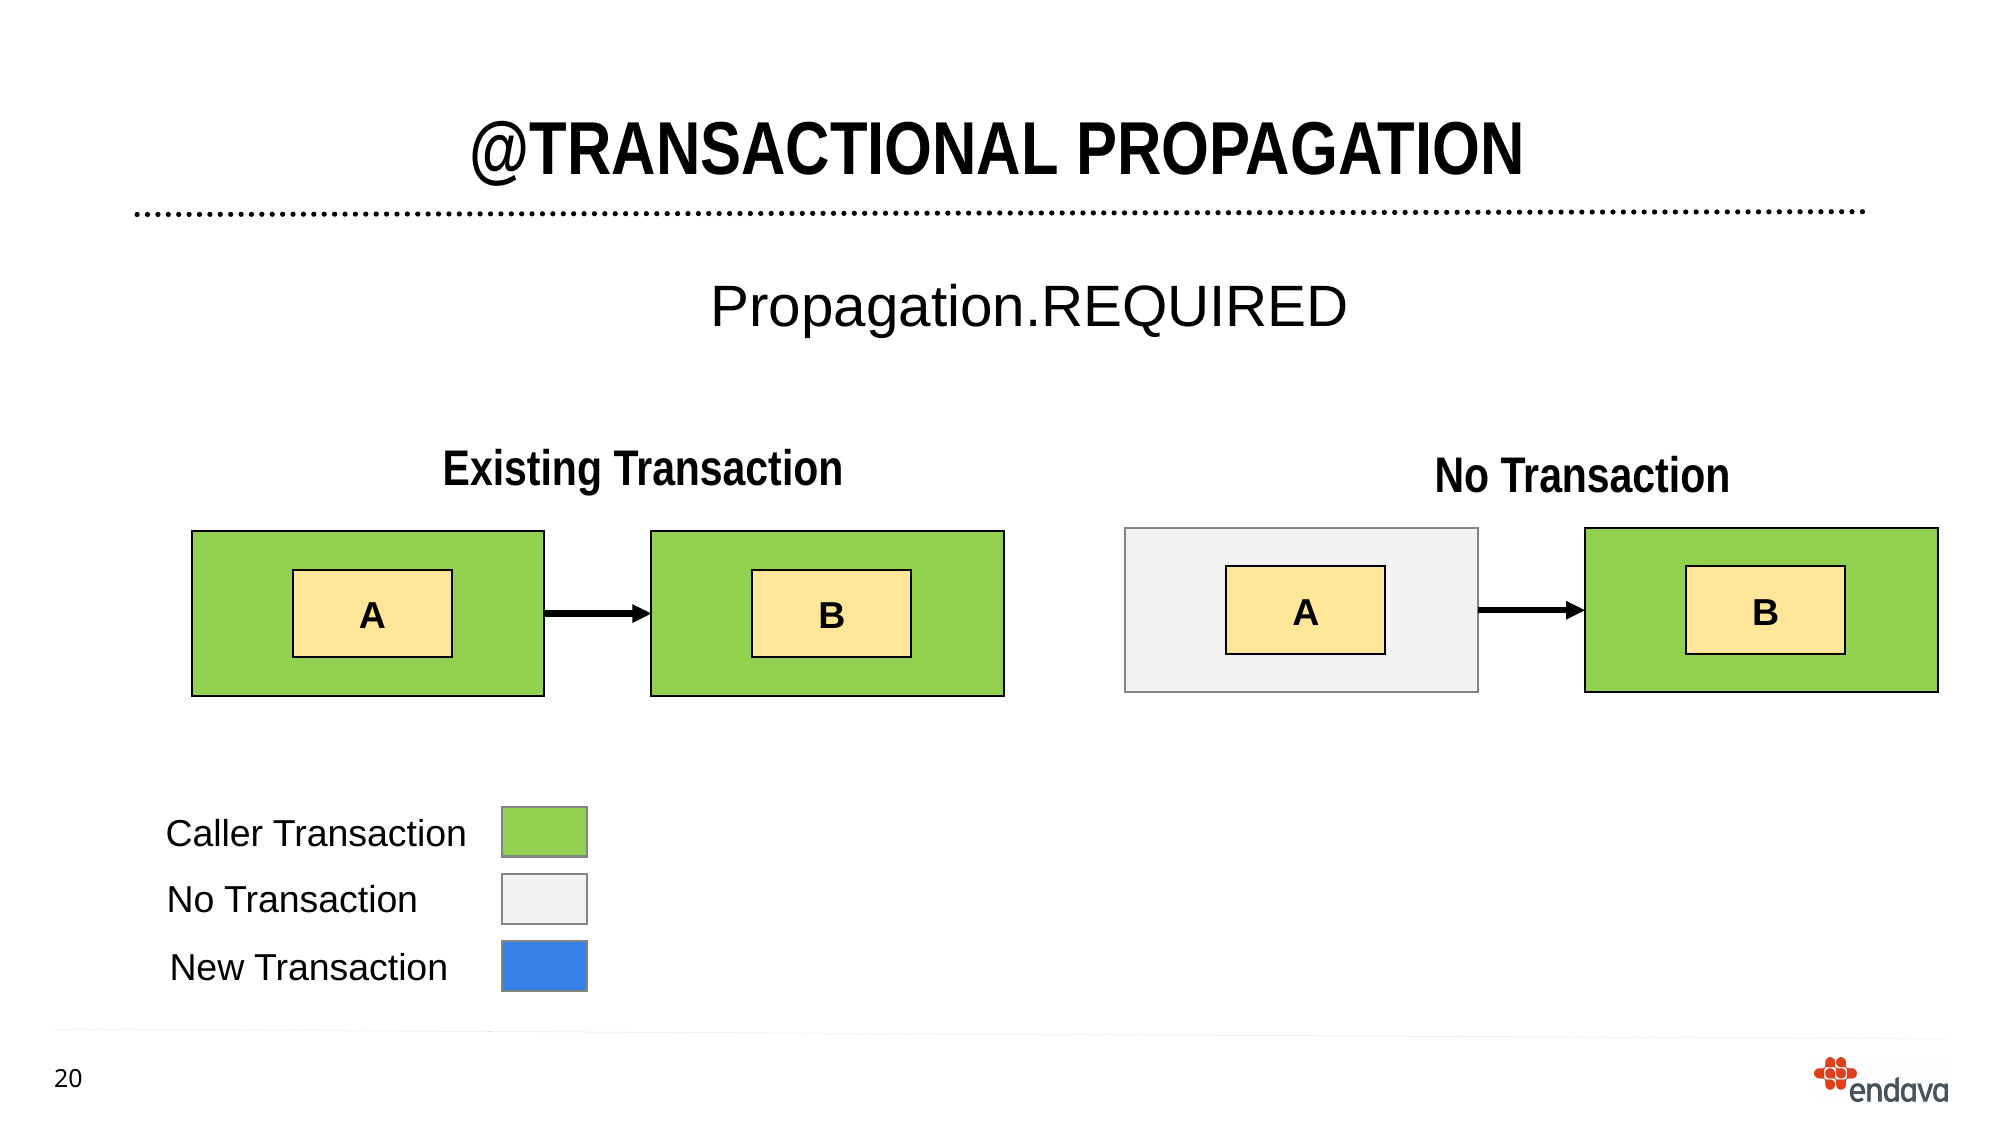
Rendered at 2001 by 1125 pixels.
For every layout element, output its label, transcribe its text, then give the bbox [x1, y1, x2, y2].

text_box A [1225, 565, 1386, 655]
text_box [501, 806, 588, 858]
title @Transactional propagation [198, 26, 1812, 195]
text_box [501, 940, 588, 992]
text_box [1584, 527, 1939, 693]
text_box [1124, 527, 1479, 693]
text_box A [292, 569, 453, 658]
text_box [501, 873, 588, 925]
text_box B [1685, 565, 1846, 655]
text_box [191, 530, 545, 697]
text_box New Transaction [154, 935, 463, 996]
picture [1814, 1057, 1948, 1102]
text_box B [751, 569, 912, 658]
text_box Propagation.REQUIRED [695, 260, 1364, 346]
text_box No Transaction [1419, 435, 1746, 510]
text_box [650, 530, 1005, 697]
text_box Existing Transaction [427, 427, 933, 503]
text_box No Transaction [151, 868, 434, 928]
text_box Caller Transaction [150, 801, 482, 862]
